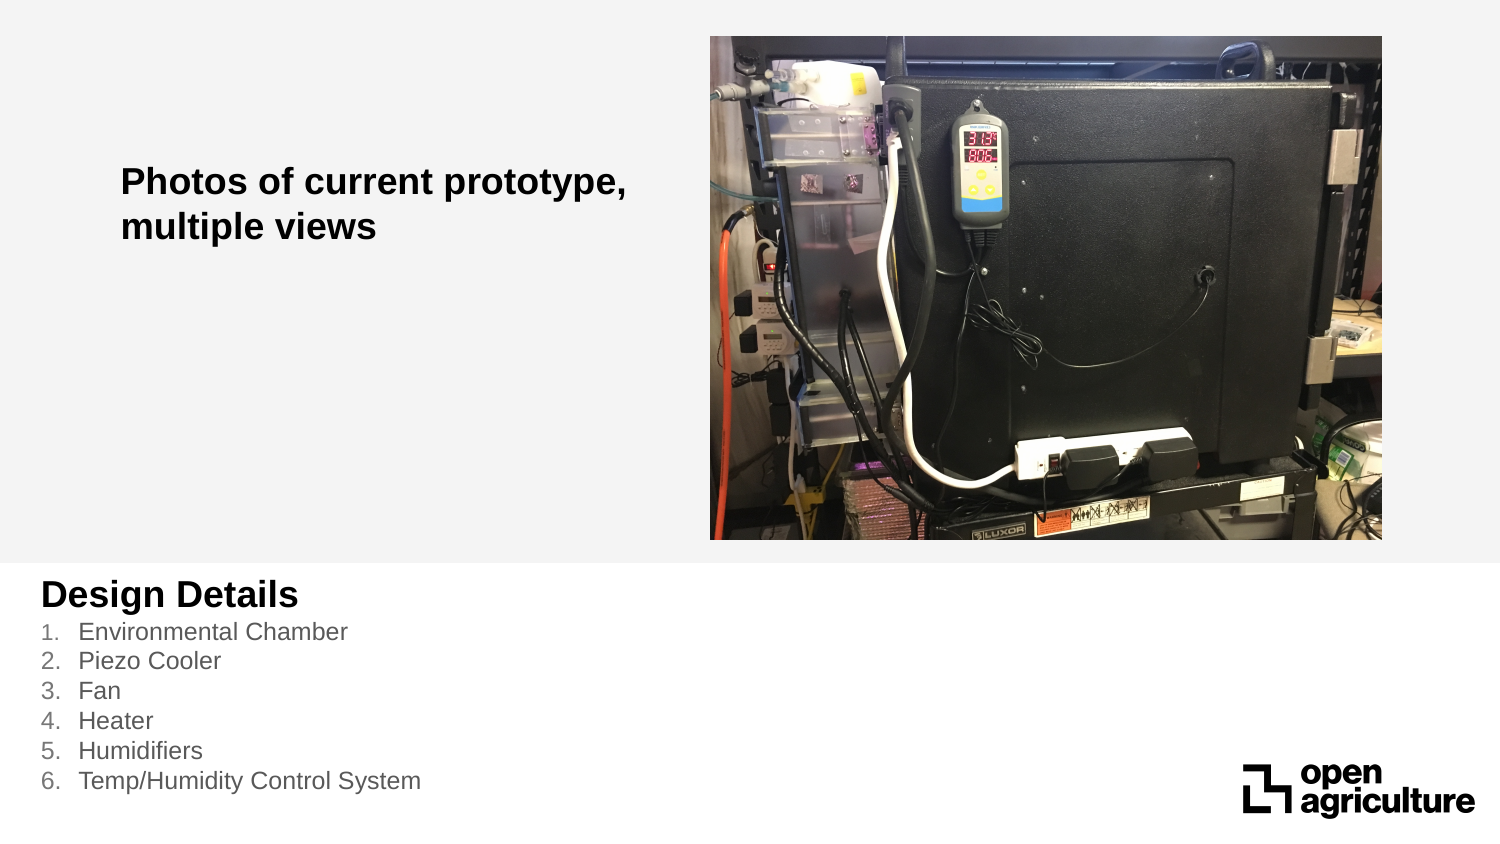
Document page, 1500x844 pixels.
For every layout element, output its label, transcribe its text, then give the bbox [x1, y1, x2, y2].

text_box Photos of current prototype, multiple views [105, 141, 698, 436]
picture [1243, 764, 1475, 819]
picture [0, 0, 1500, 563]
text_box Design Details Environmental Chamber Piezo Cooler Fan Heater Humidifiers Temp/Humidity Control System [25, 555, 618, 844]
